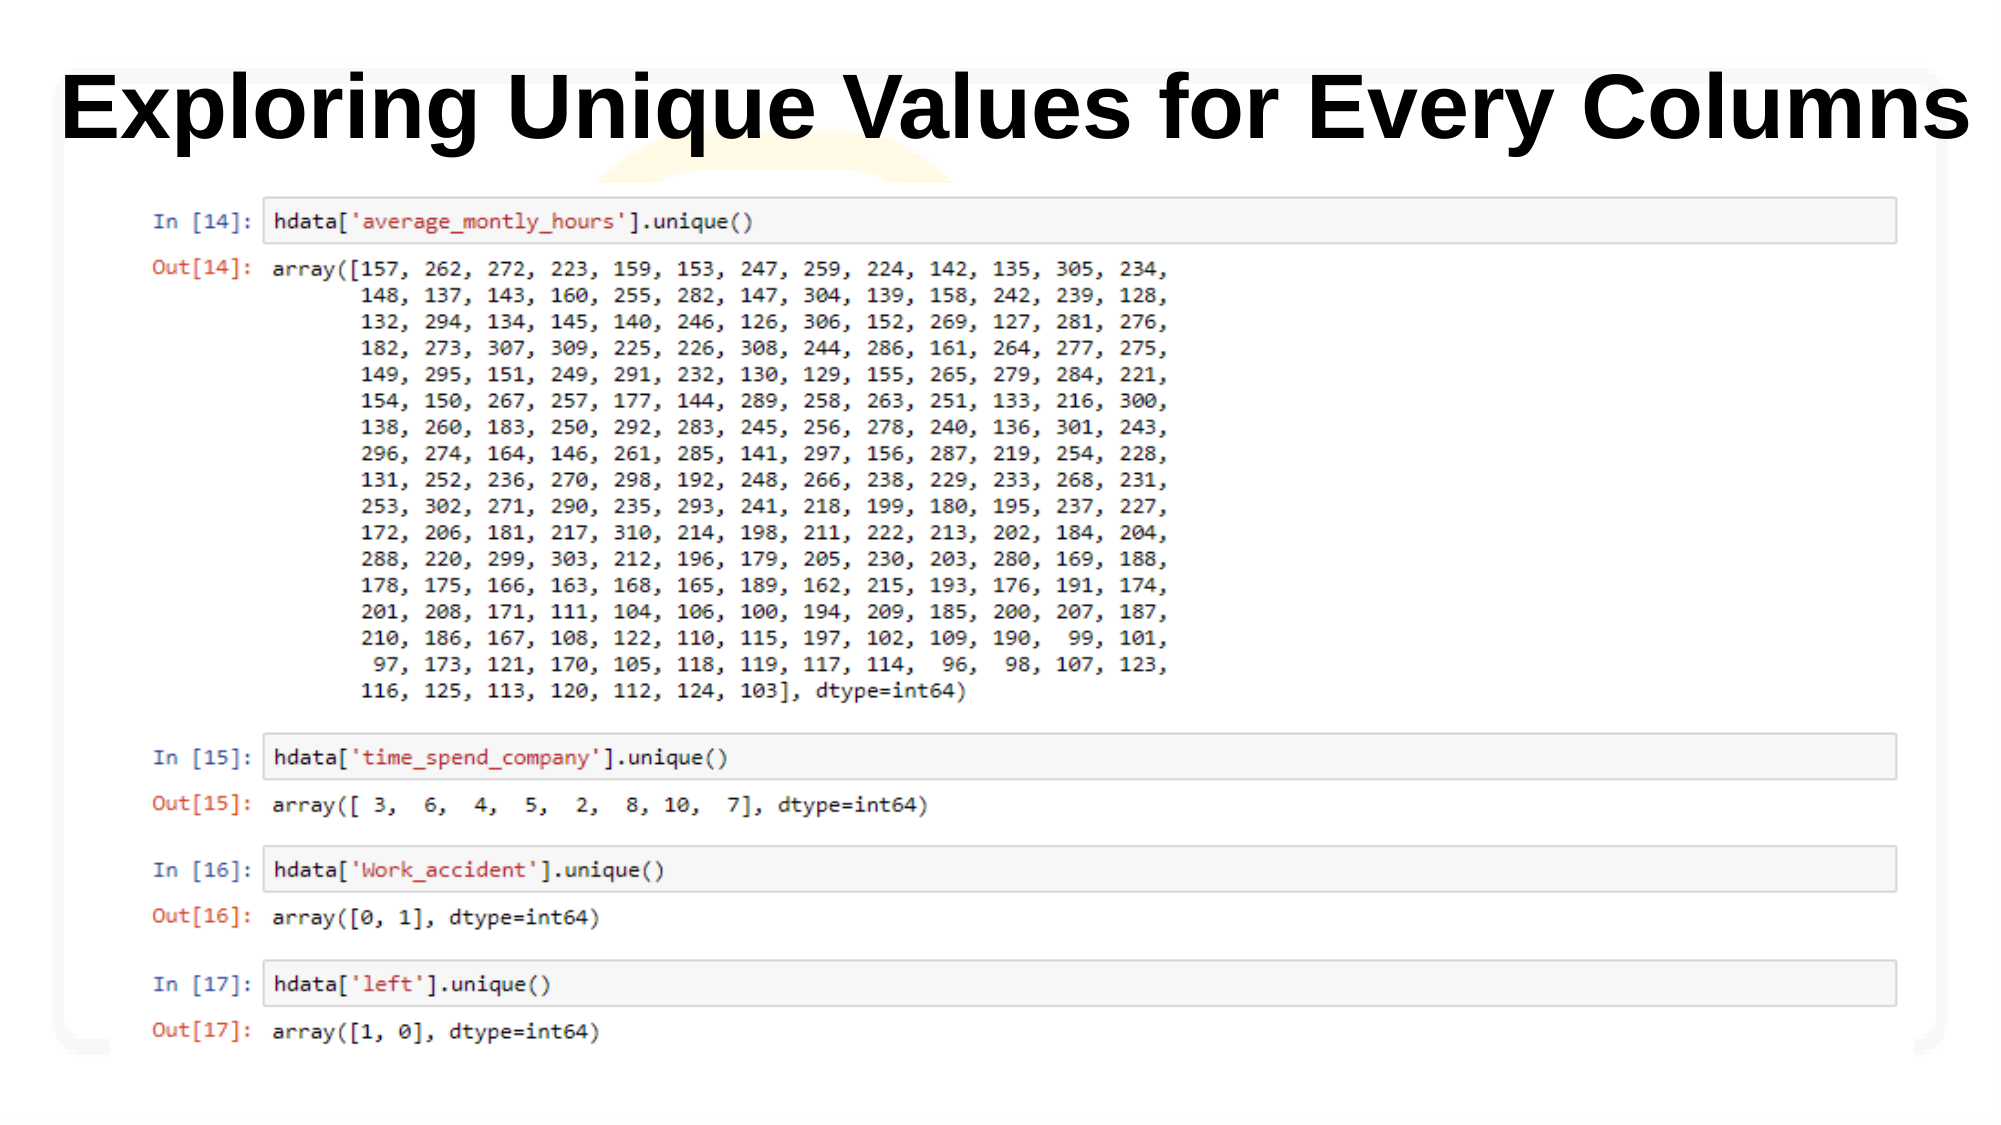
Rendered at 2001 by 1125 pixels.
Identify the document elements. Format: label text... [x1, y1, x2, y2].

title Exploring Unique Values for Every Columns [44, 0, 2000, 218]
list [110, 183, 1914, 1067]
